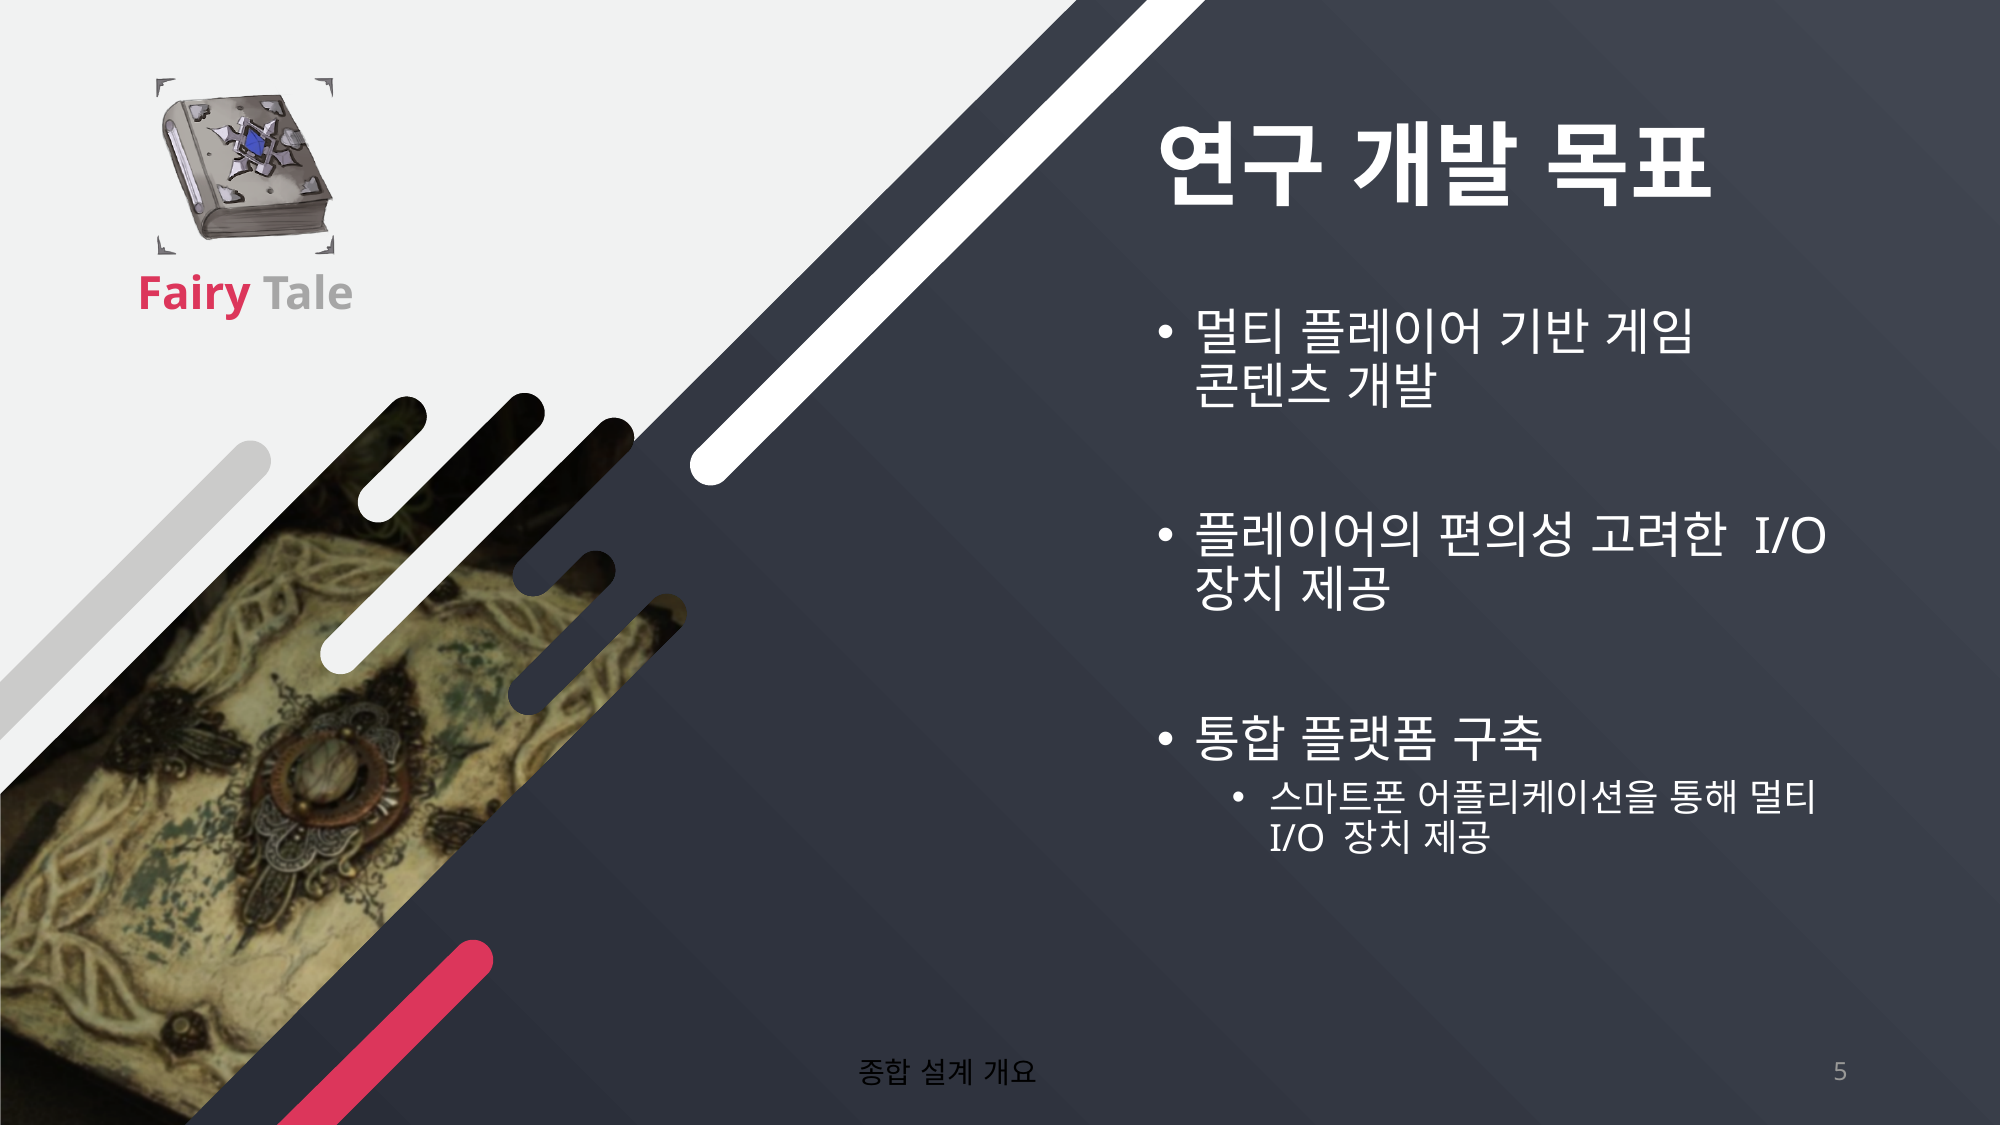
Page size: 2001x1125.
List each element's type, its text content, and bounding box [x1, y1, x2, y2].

picture [154, 74, 337, 257]
picture [0, 393, 687, 1125]
slide_number 5 [1667, 1042, 1863, 1103]
list 멀티 플레이어 기반 게임 콘텐츠 개발 플레이어의 편의성 고려한 I/O 장치 제공 통합 플랫폼 구축 스마트폰 어플리케이션을 통해 멀티 I/O 장치 제공 [1141, 299, 1863, 1014]
title 연구 개발 목표 [1141, 59, 1863, 278]
footer 종합 설계 개요 [469, 1042, 1427, 1102]
text_box Fairy Tale [117, 256, 374, 327]
